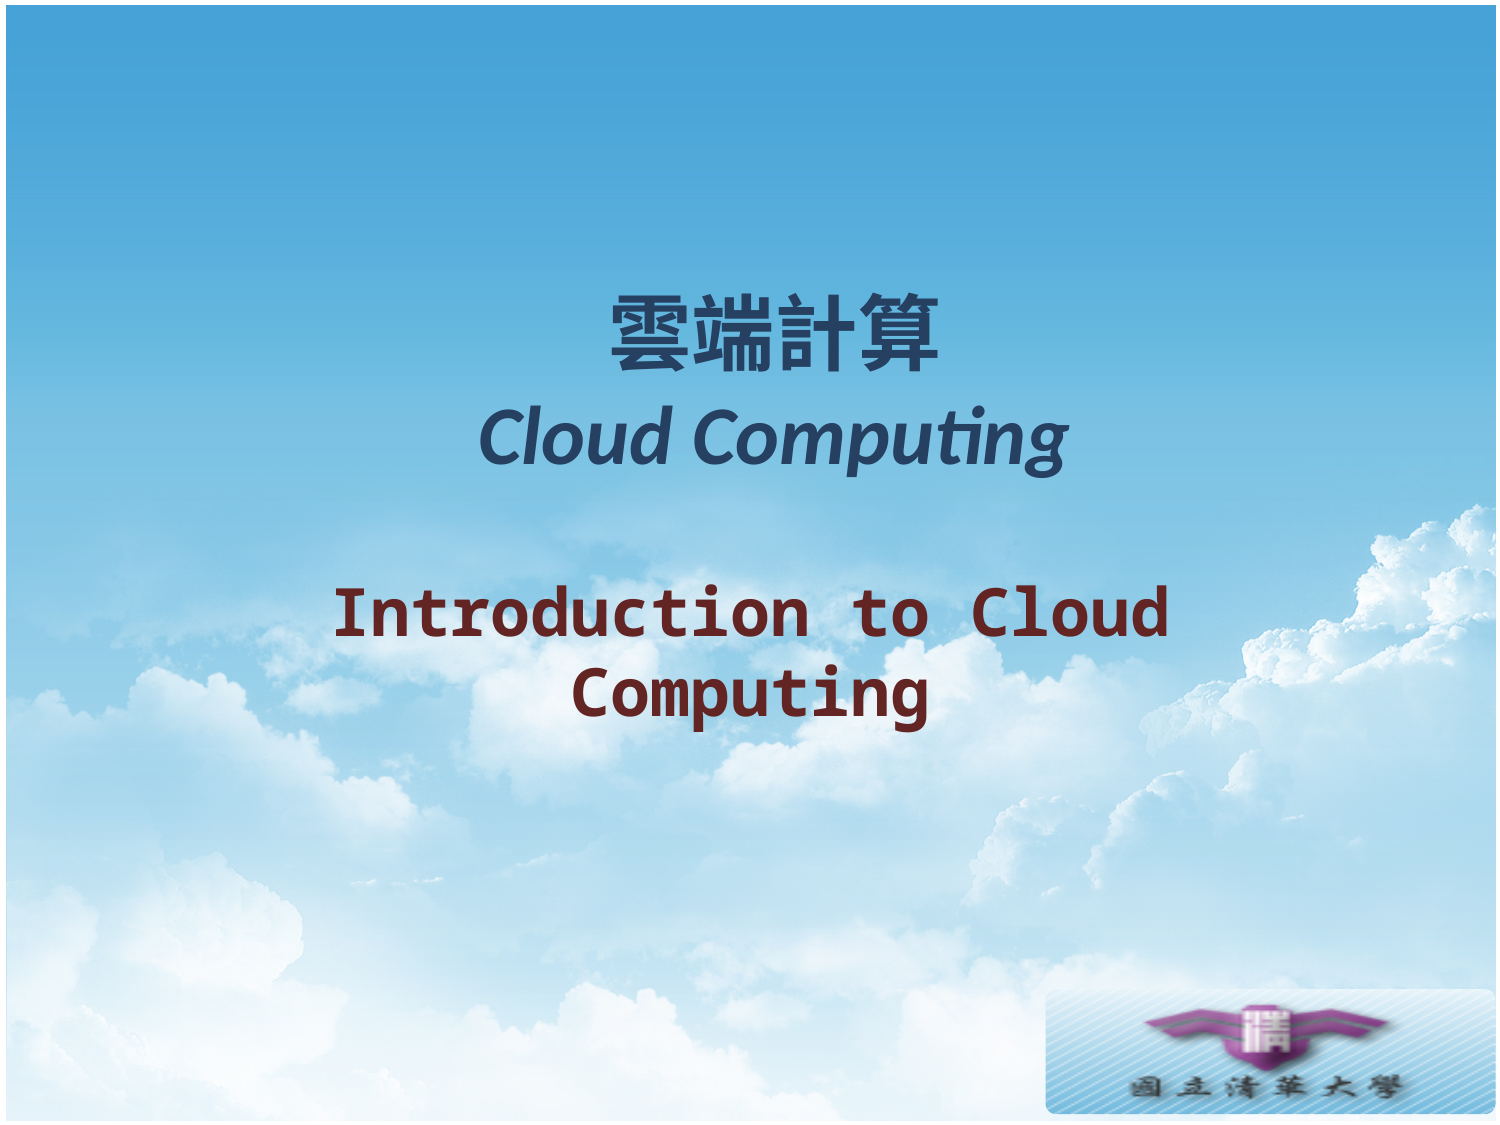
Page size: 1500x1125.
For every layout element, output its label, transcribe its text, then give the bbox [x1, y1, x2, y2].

title 雲端計算 Cloud Computing [137, 224, 1413, 538]
subtitle Introduction to Cloud Computing [206, 525, 1294, 913]
picture [0, 0, 1500, 1125]
